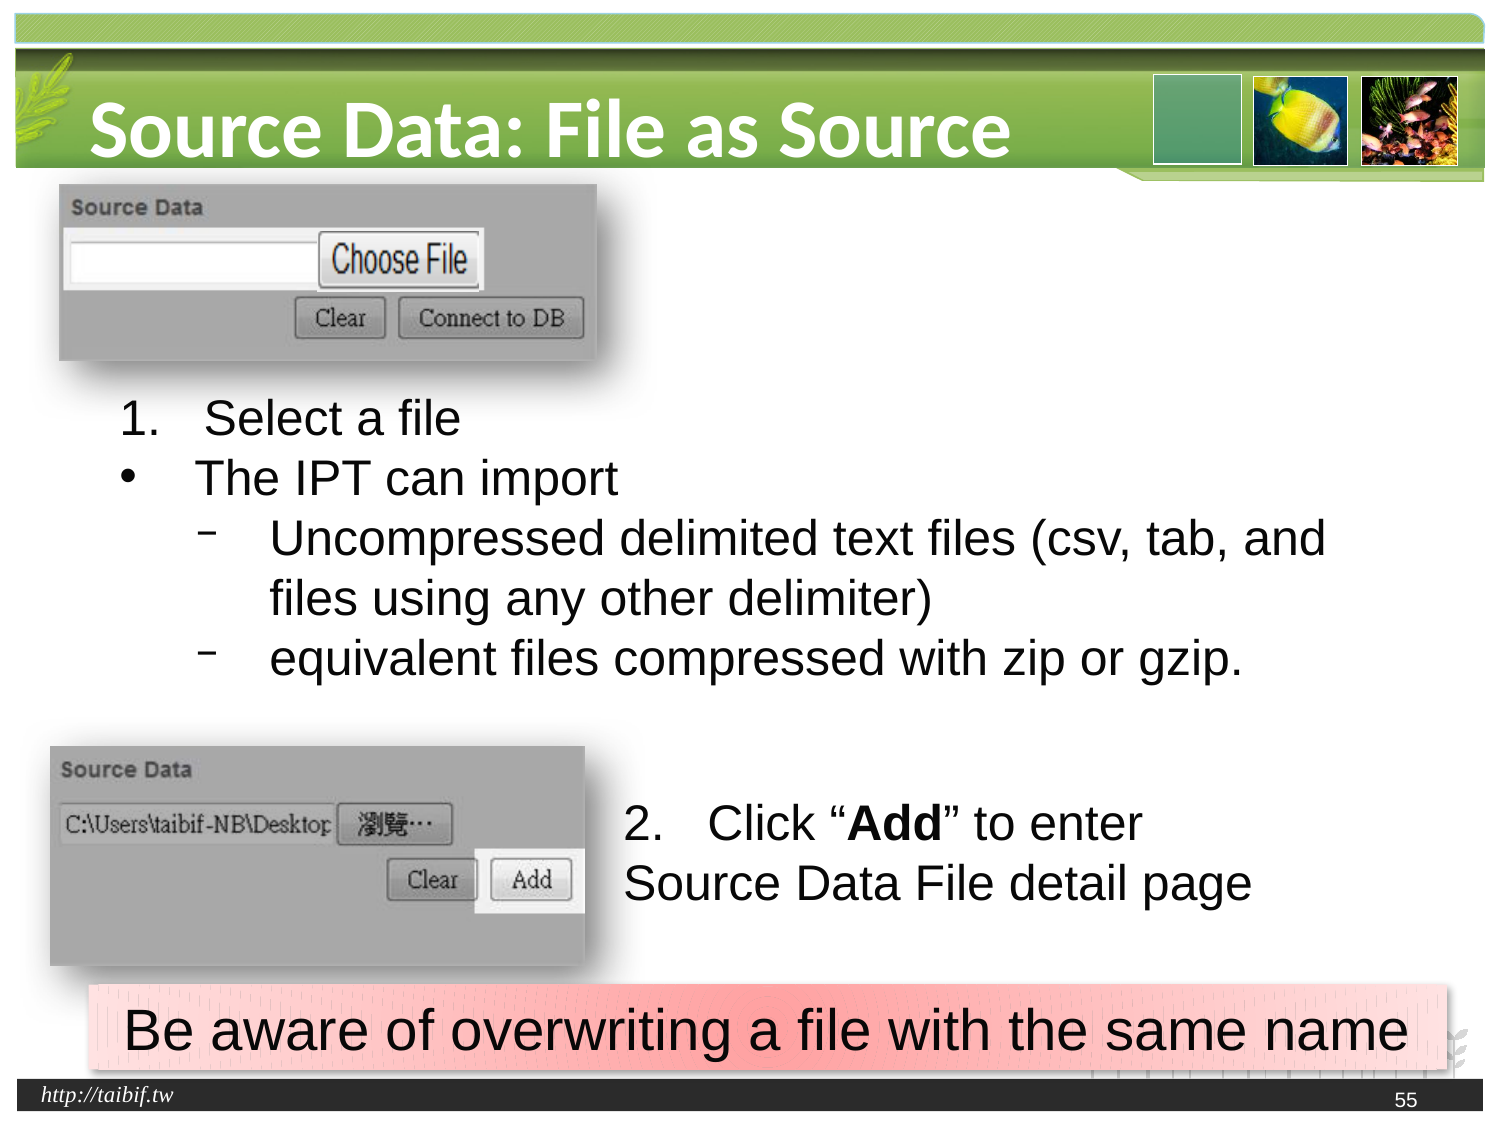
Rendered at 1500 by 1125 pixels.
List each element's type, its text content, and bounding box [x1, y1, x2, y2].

text_box Click “Add” to enter Source Data File detail page [608, 782, 1388, 918]
text_box Select a file The IPT can import Uncompressed delimited text files (csv, tab, and files using any other delimiter) equivalent files compressed with zip or gzip. [104, 377, 1412, 693]
text_box Be aware of overwriting a file with the same name [88, 984, 1447, 1070]
title Source Data: File as Source [75, 66, 1138, 168]
picture [16, 49, 1485, 168]
slide_number 55 [1167, 1078, 1433, 1125]
picture [49, 746, 585, 966]
picture [59, 184, 597, 361]
